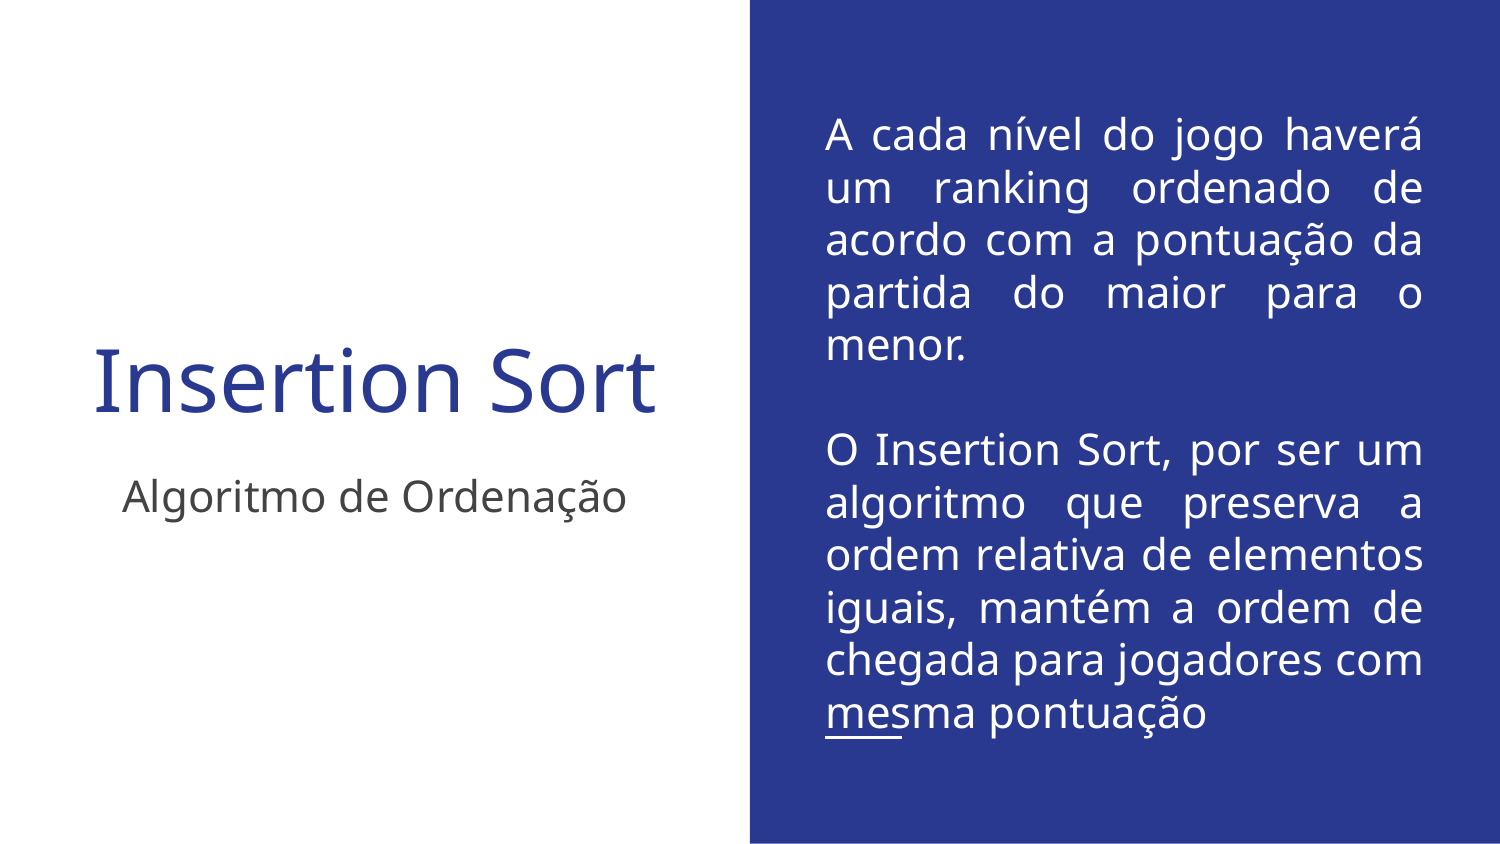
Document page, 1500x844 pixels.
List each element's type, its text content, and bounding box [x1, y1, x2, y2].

list A cada nível do jogo haverá um ranking ordenado de acordo com a pontuação da partida do maior para o menor. O Insertion Sort, por ser um algoritmo que preserva a ordem relativa de elementos iguais, mantém a ordem de chegada para jogadores com mesma pontuação [810, 118, 1440, 725]
title Insertion Sort [43, 188, 708, 446]
subtitle Algoritmo de Ordenação [43, 454, 708, 663]
